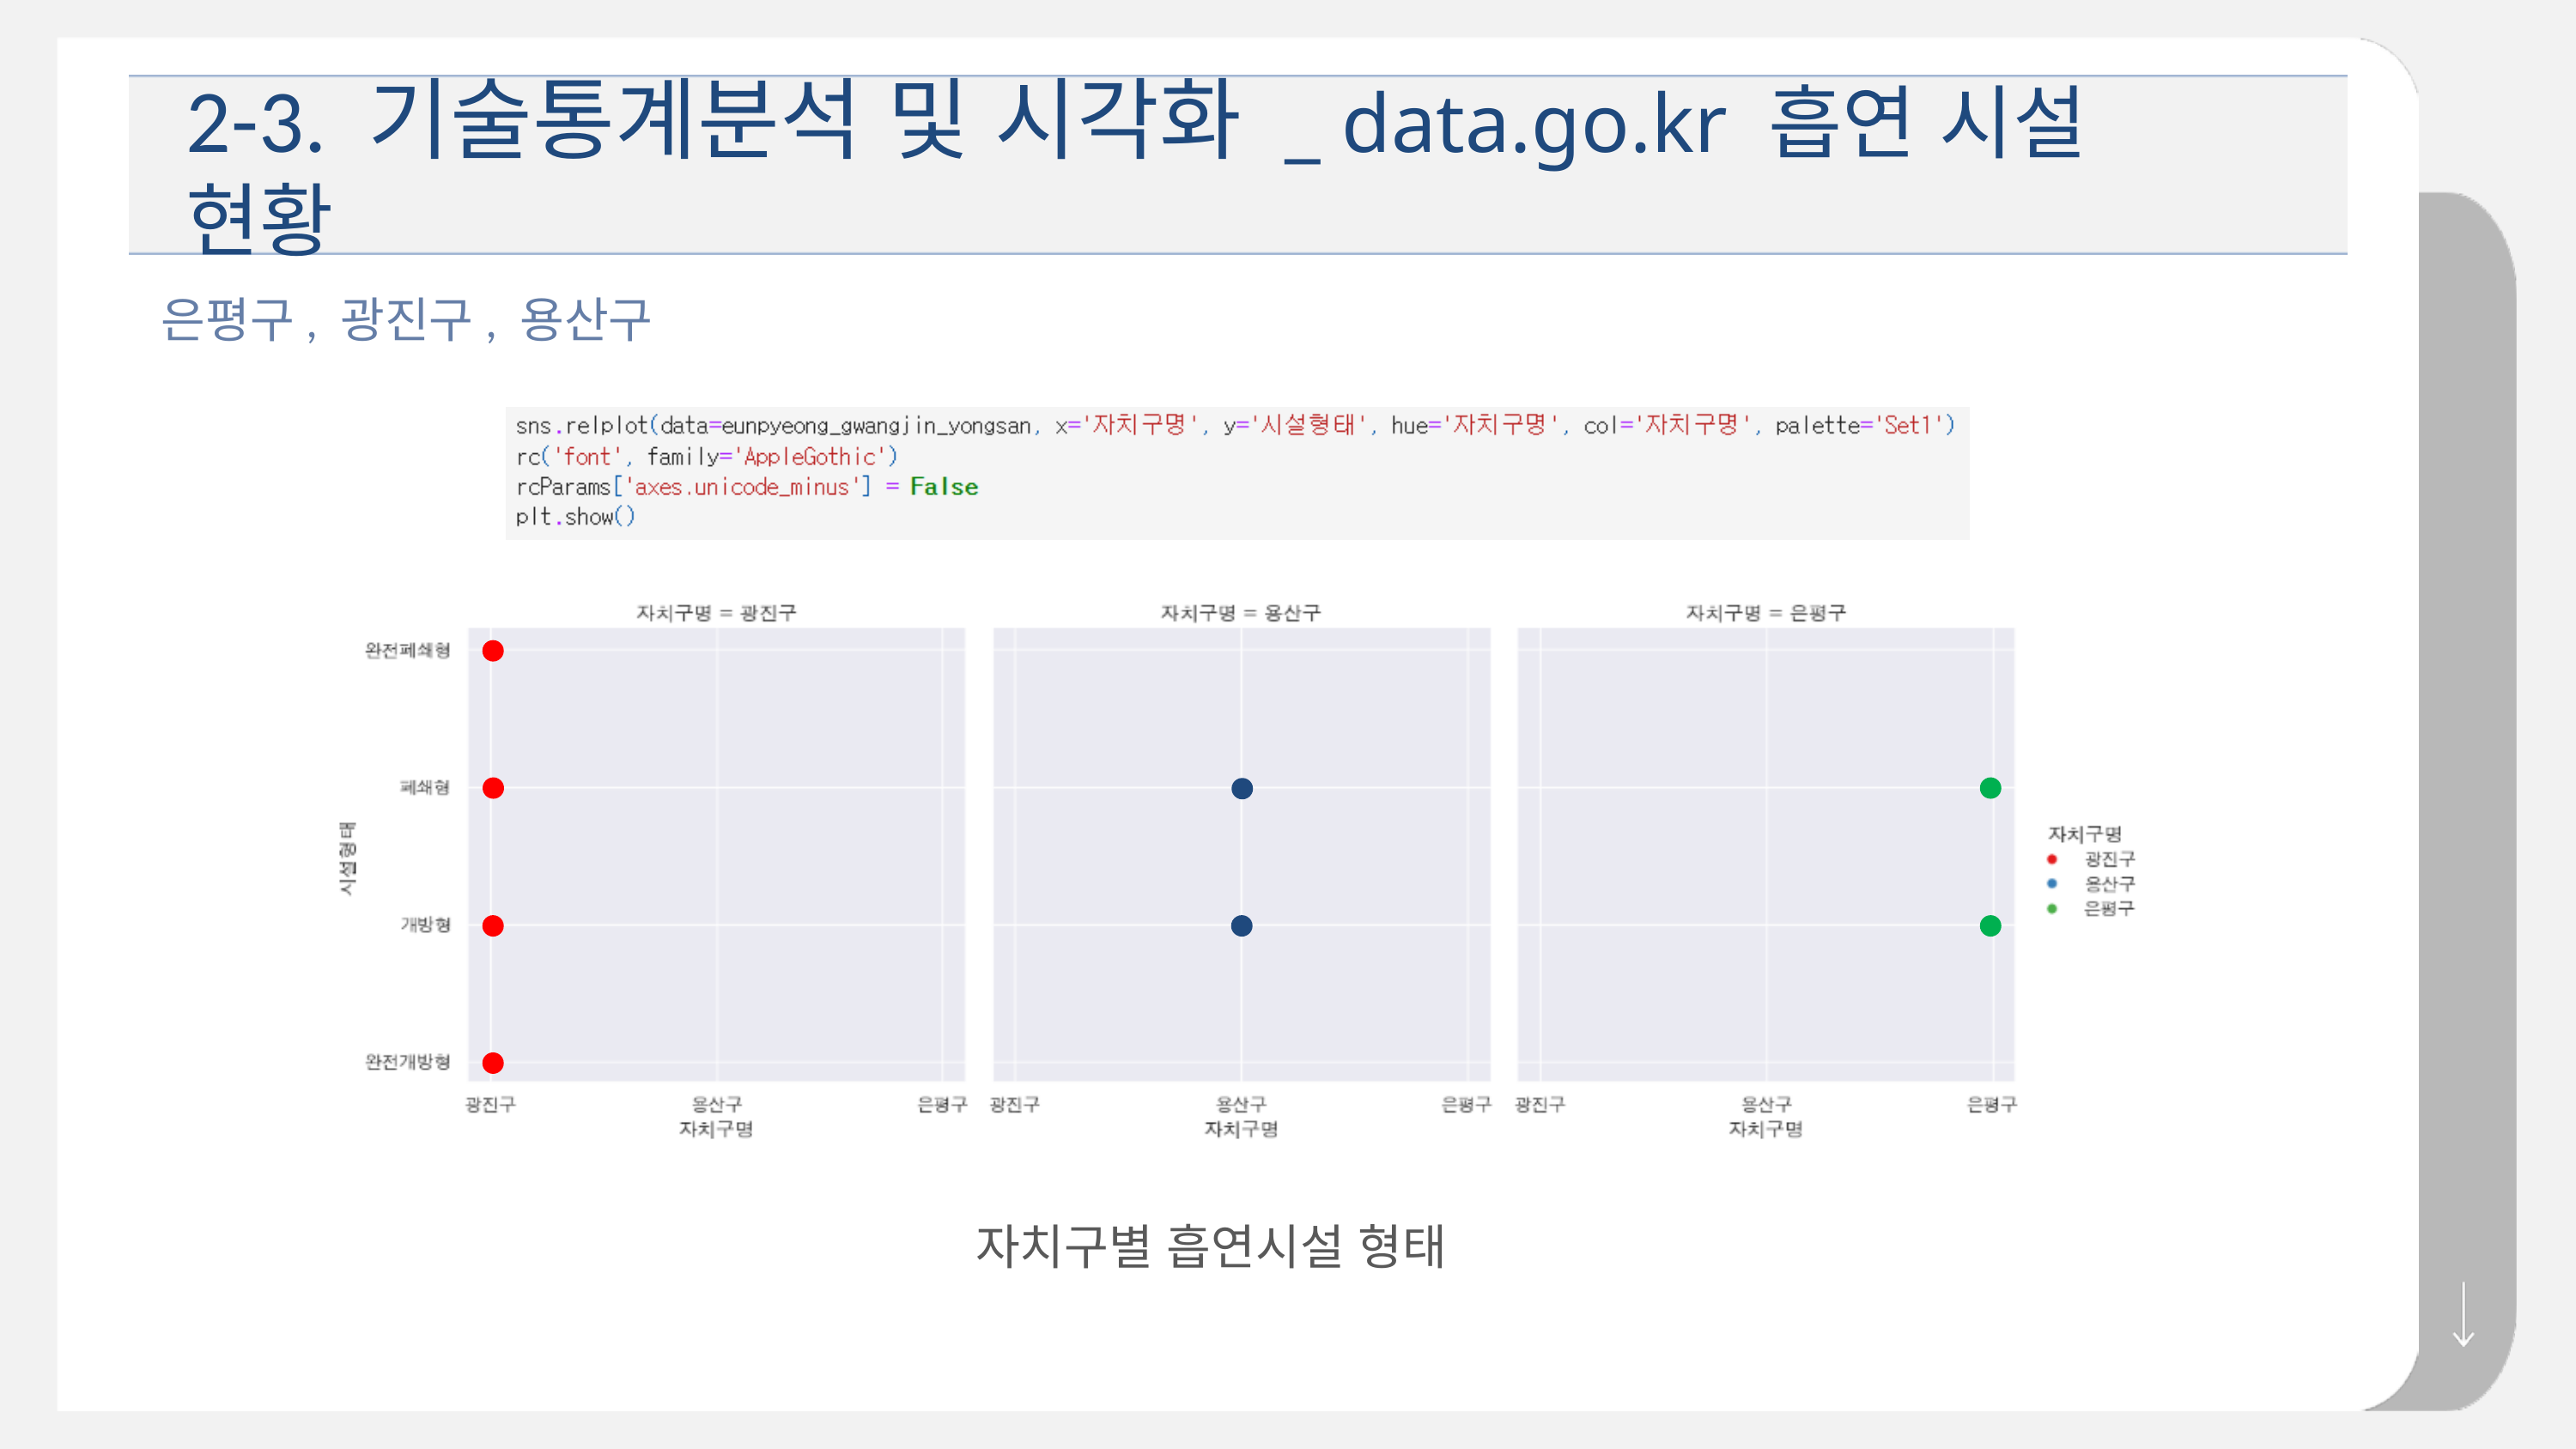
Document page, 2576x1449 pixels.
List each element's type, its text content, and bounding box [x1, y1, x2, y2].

text_box 은평구, 광진구, 용산구 [161, 292, 544, 354]
picture [60, 0, 2576, 1449]
